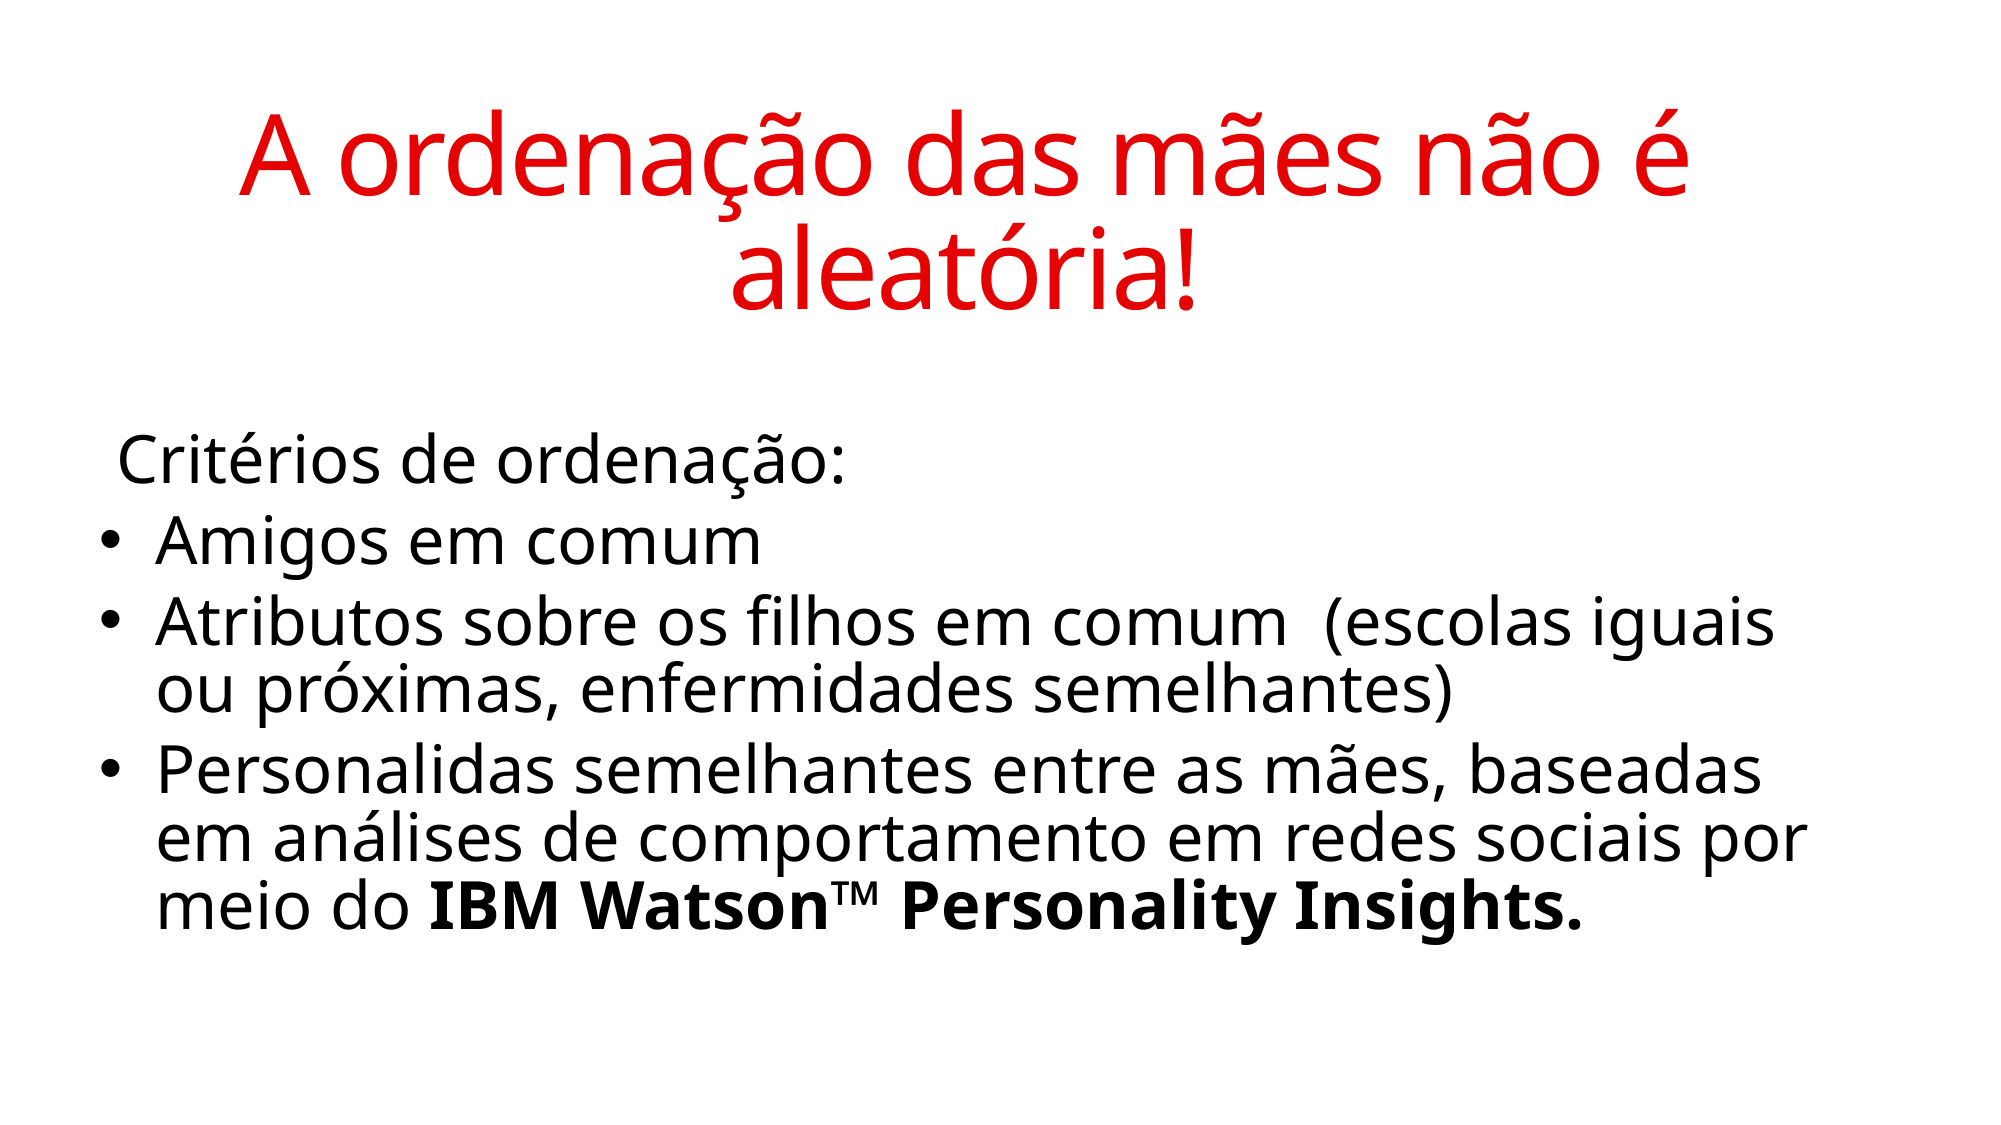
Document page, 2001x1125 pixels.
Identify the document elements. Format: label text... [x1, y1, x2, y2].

title A ordenação das mães não é aleatória! [16, 81, 1914, 354]
list Critérios de ordenação: Amigos em comum Atributos sobre os filhos em comum (escolas iguais ou próximas, enfermidades semelhantes) Personalidas semelhantes entre as mães, baseadas em análises de comportamento em redes sociais por meio do IBM Watson™ Personality Insights. [83, 421, 1848, 1040]
